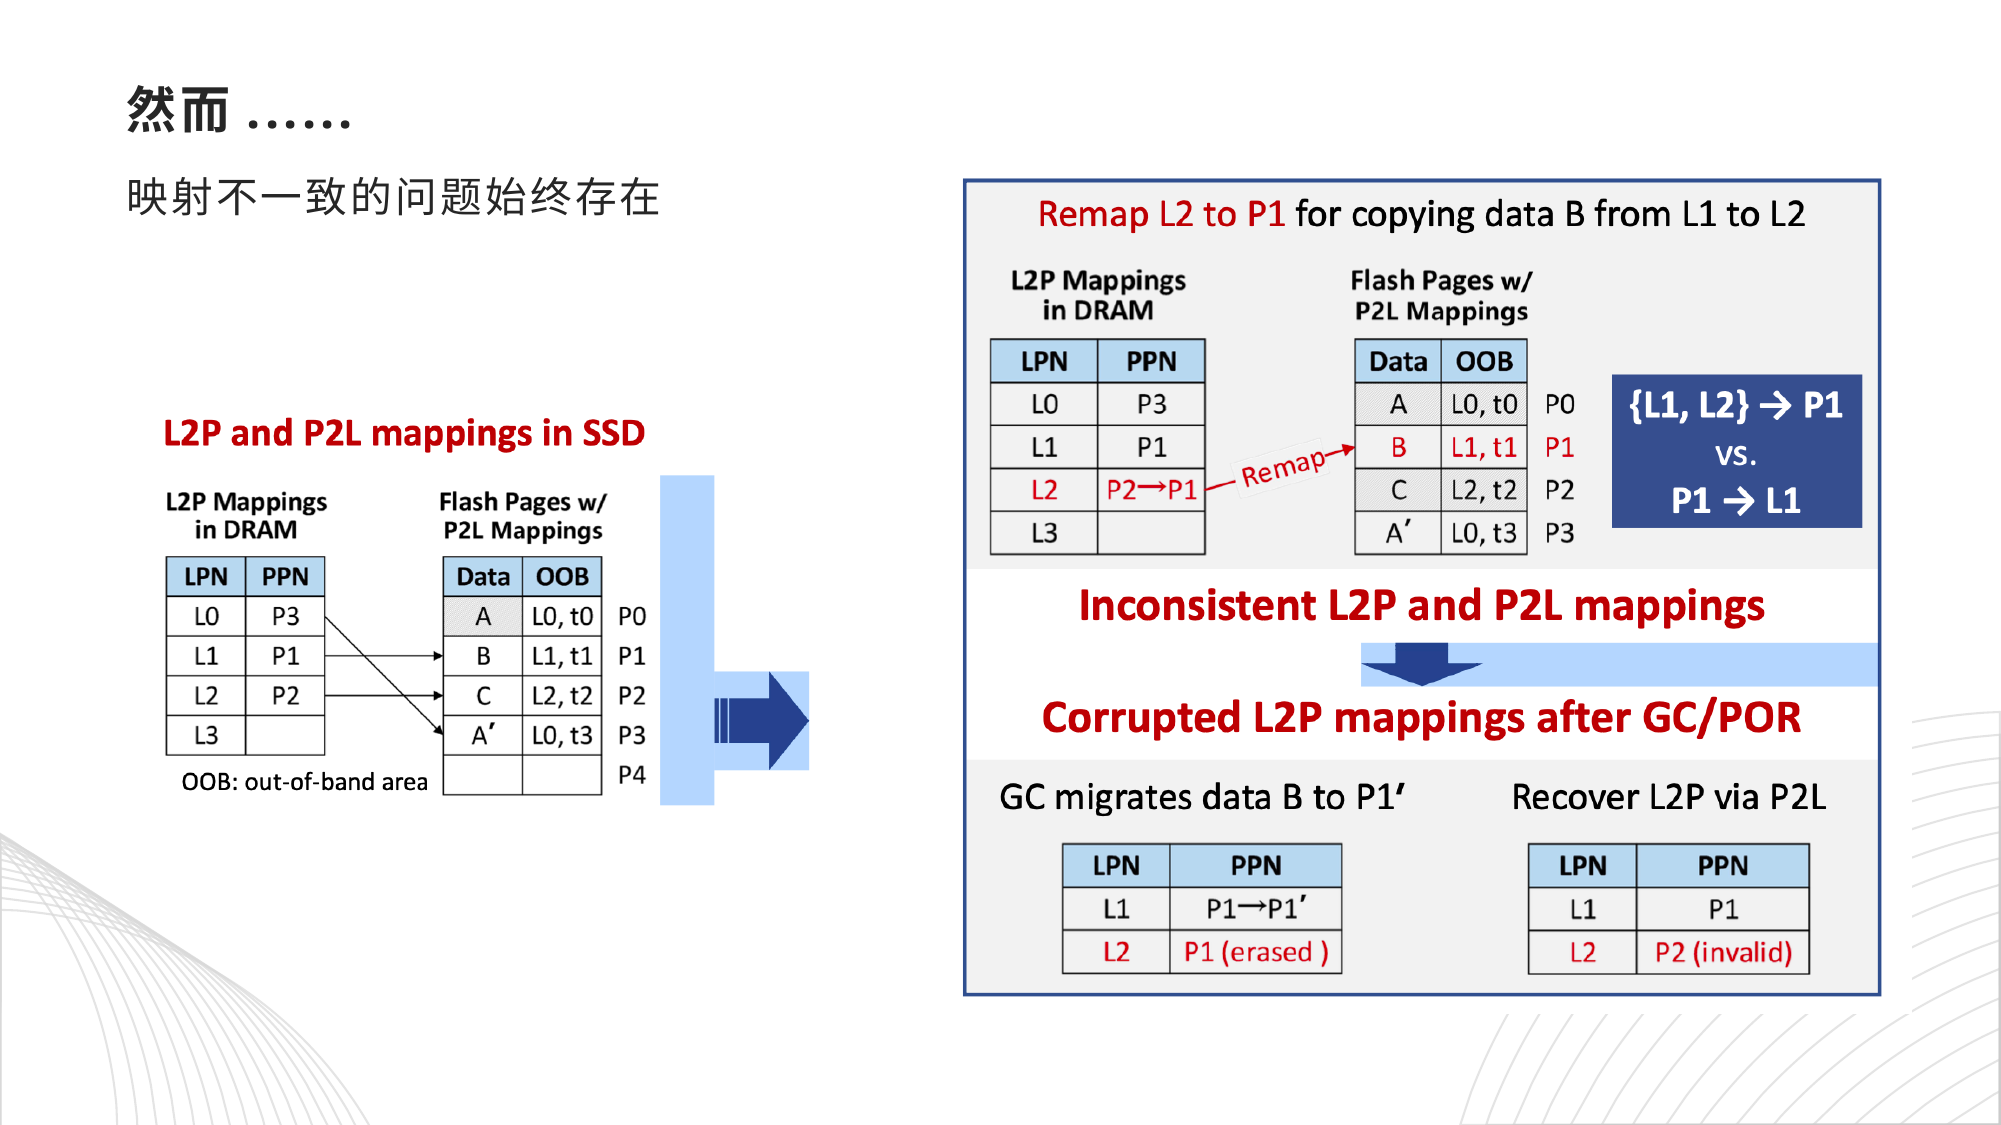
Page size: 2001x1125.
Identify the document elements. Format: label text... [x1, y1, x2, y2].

picture [937, 159, 1912, 1014]
title 然而...... [109, 72, 1891, 146]
list 映射不一致的问题始终存在 [109, 156, 1891, 1041]
picture [137, 398, 837, 839]
